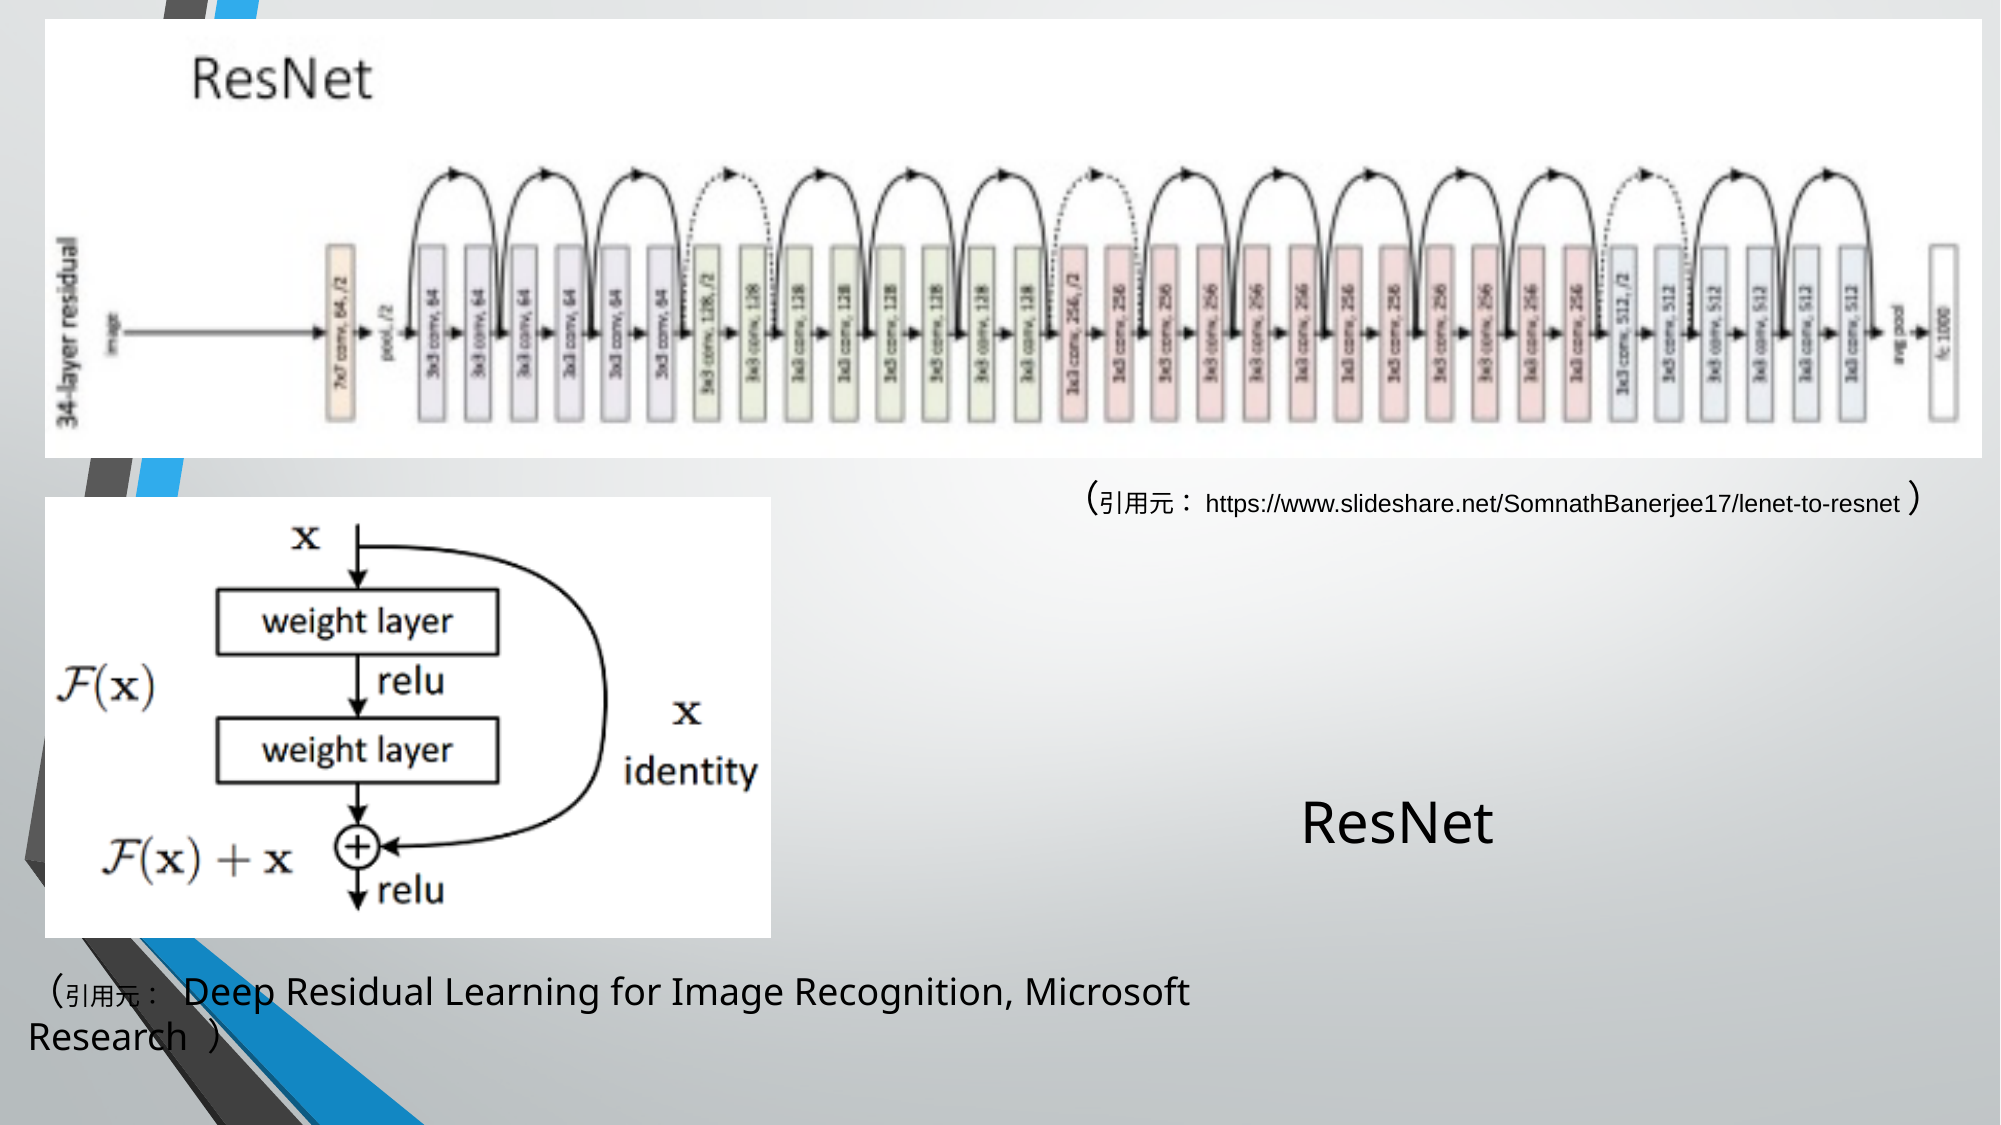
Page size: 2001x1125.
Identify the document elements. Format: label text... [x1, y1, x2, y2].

text_box ResNet [1285, 766, 1510, 901]
text_box （引用元：https://www.slideshare.net/SomnathBanerjee17/lenet-to-resnet） [1047, 468, 1982, 528]
text_box （引用元： Deep Residual Learning for Image Recognition, Microsoft Research ） [12, 960, 1319, 1065]
picture [45, 497, 771, 938]
picture [45, 19, 1982, 459]
